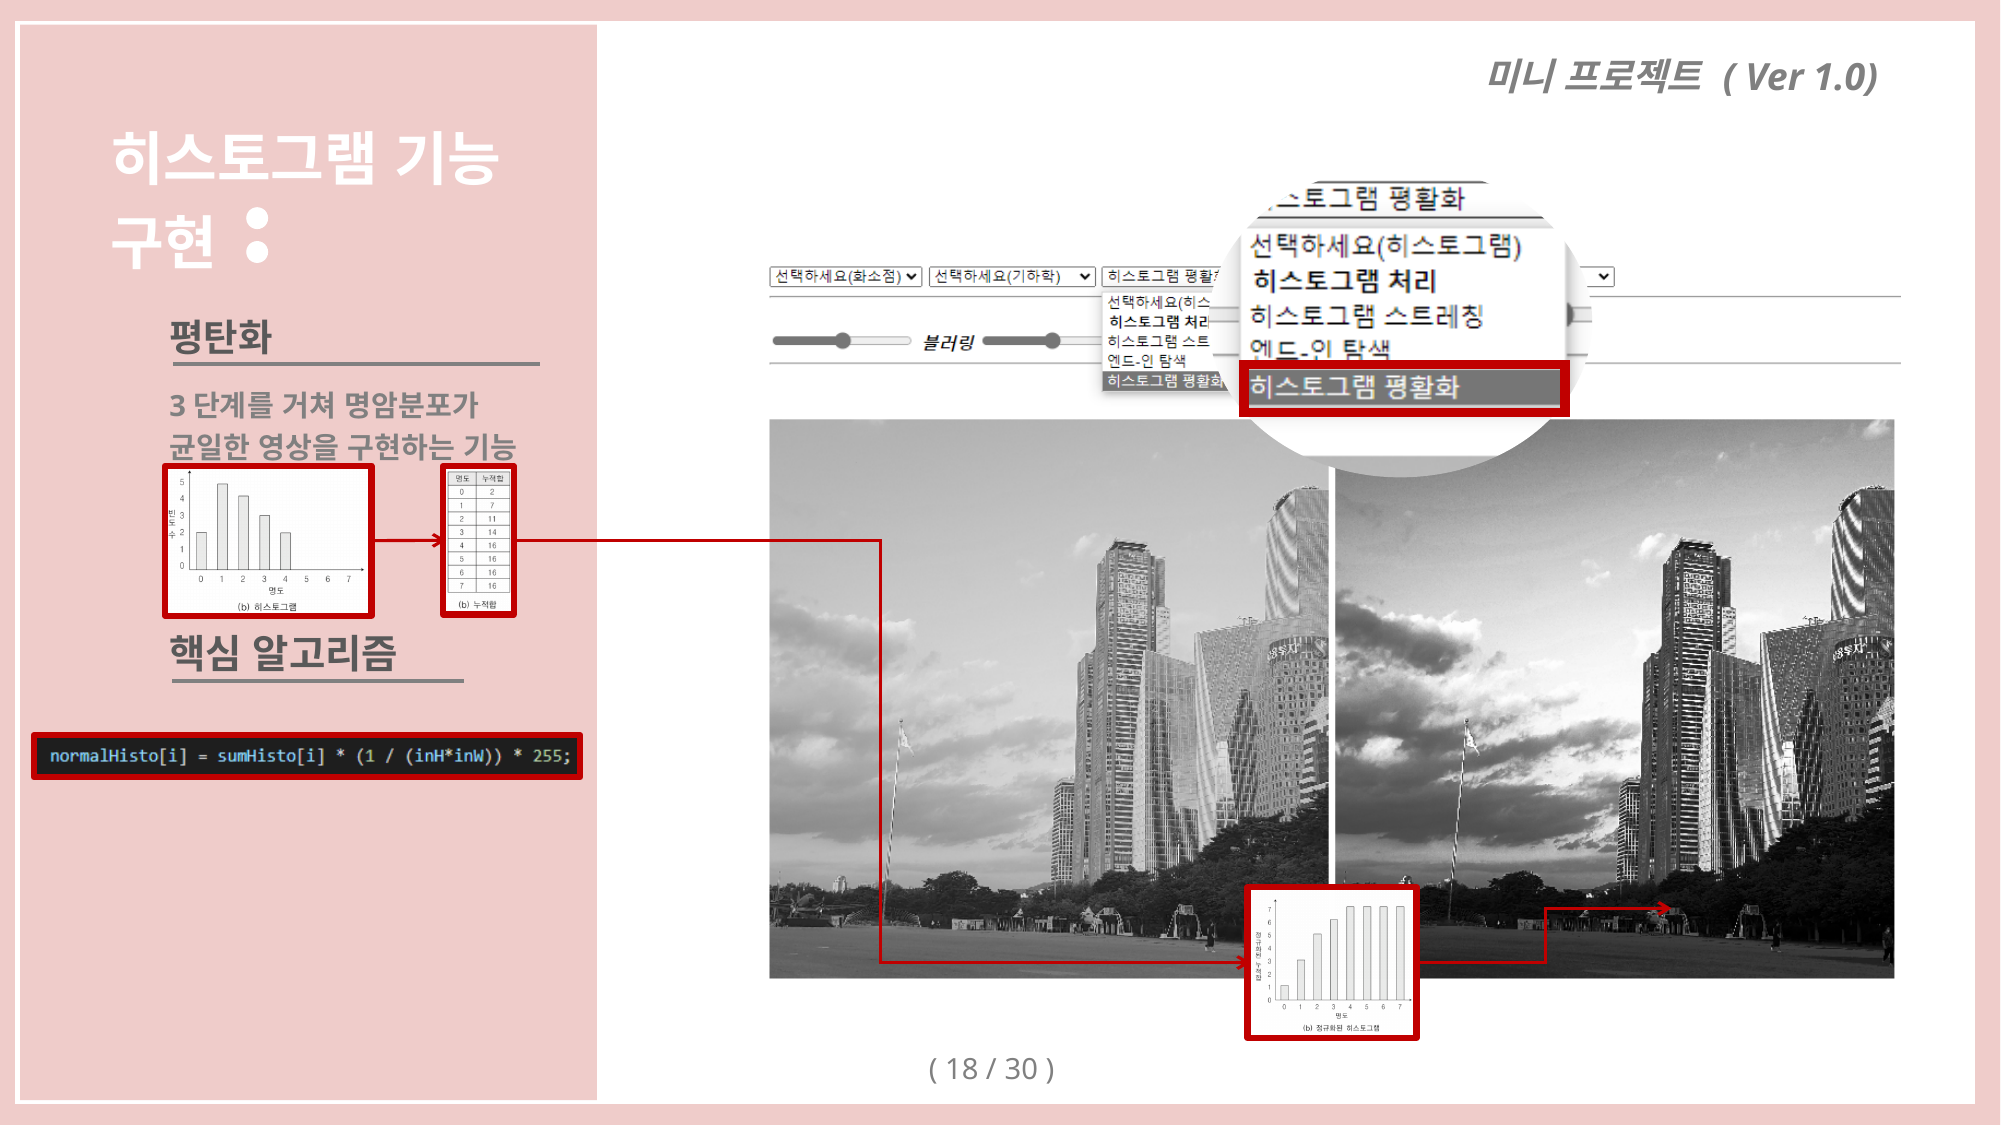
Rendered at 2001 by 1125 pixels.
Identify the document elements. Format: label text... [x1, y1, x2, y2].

text_box 평탄화 [154, 312, 540, 372]
text_box 핵심 알고리즘 [154, 627, 446, 688]
text_box ( 18 / 30 ) [914, 1043, 1100, 1093]
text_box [1413, 908, 1672, 963]
picture [168, 468, 369, 613]
picture [763, 166, 1901, 1035]
text_box 3단계를 거쳐 명암분포가 균일한 영상을 구현하는 기능 [154, 372, 602, 456]
picture [36, 738, 510, 775]
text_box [247, 208, 268, 262]
picture [446, 469, 511, 612]
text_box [510, 540, 1251, 963]
text_box 히스토그램 기능 구현 [95, 101, 587, 194]
